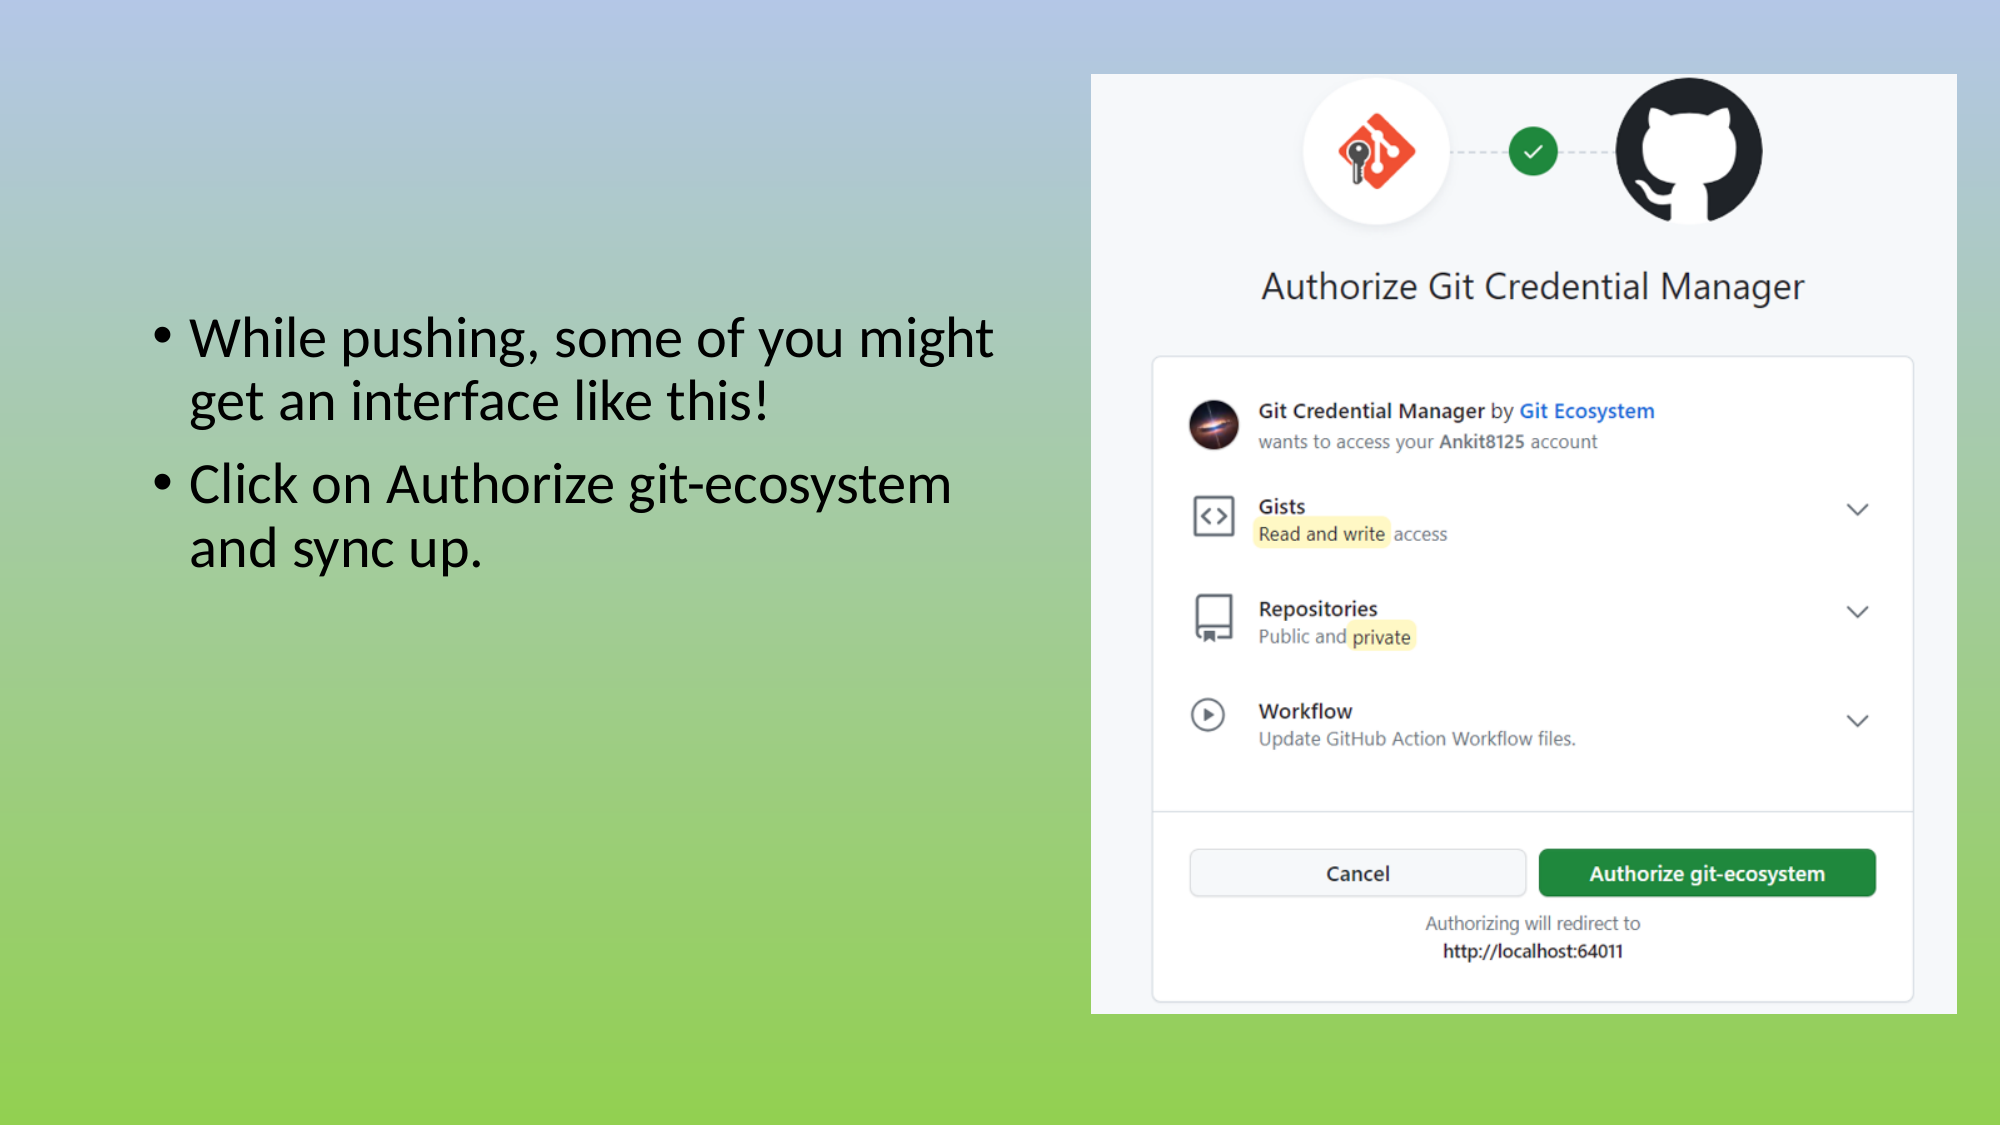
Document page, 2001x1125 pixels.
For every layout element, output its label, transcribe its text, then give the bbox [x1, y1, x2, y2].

picture [1091, 74, 1957, 1014]
list While pushing, some of you might get an interface like this! Click on Authorize git-ecosystem and sync up. [137, 299, 1067, 1014]
